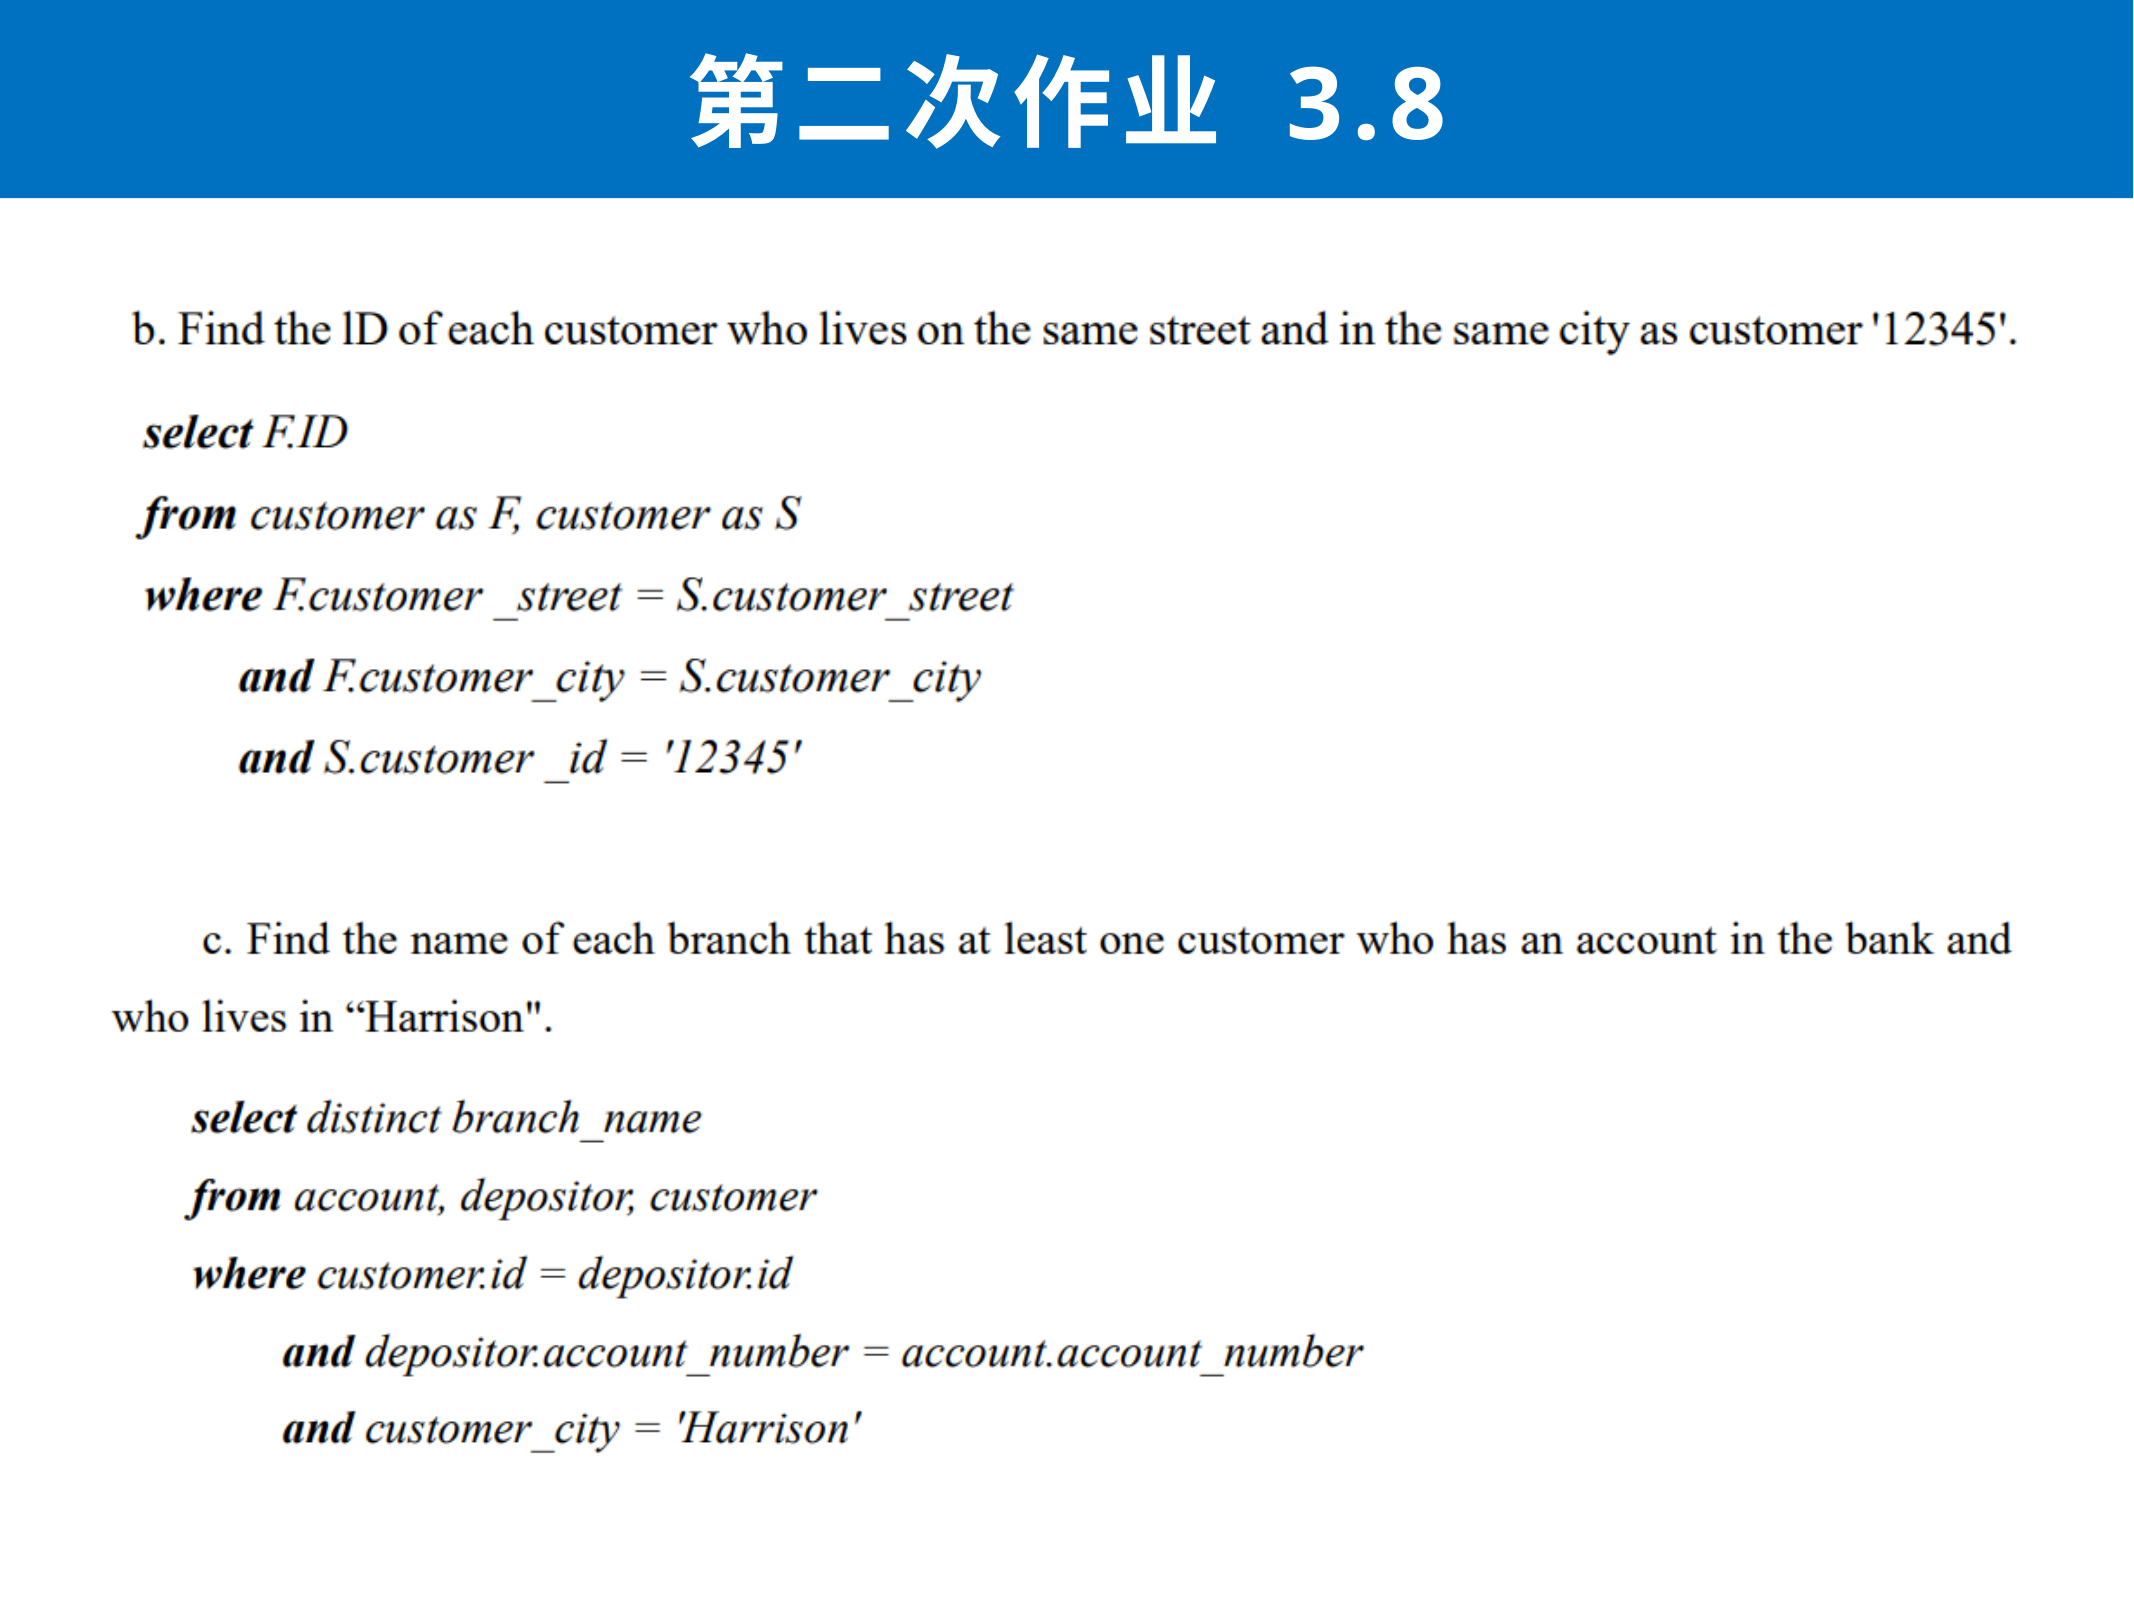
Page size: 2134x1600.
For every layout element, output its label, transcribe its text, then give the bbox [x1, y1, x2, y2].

title 第二次作业 3.8 [0, 0, 2134, 199]
picture [109, 903, 2025, 1044]
picture [109, 382, 2046, 800]
picture [98, 1082, 2014, 1467]
picture [98, 277, 2035, 362]
